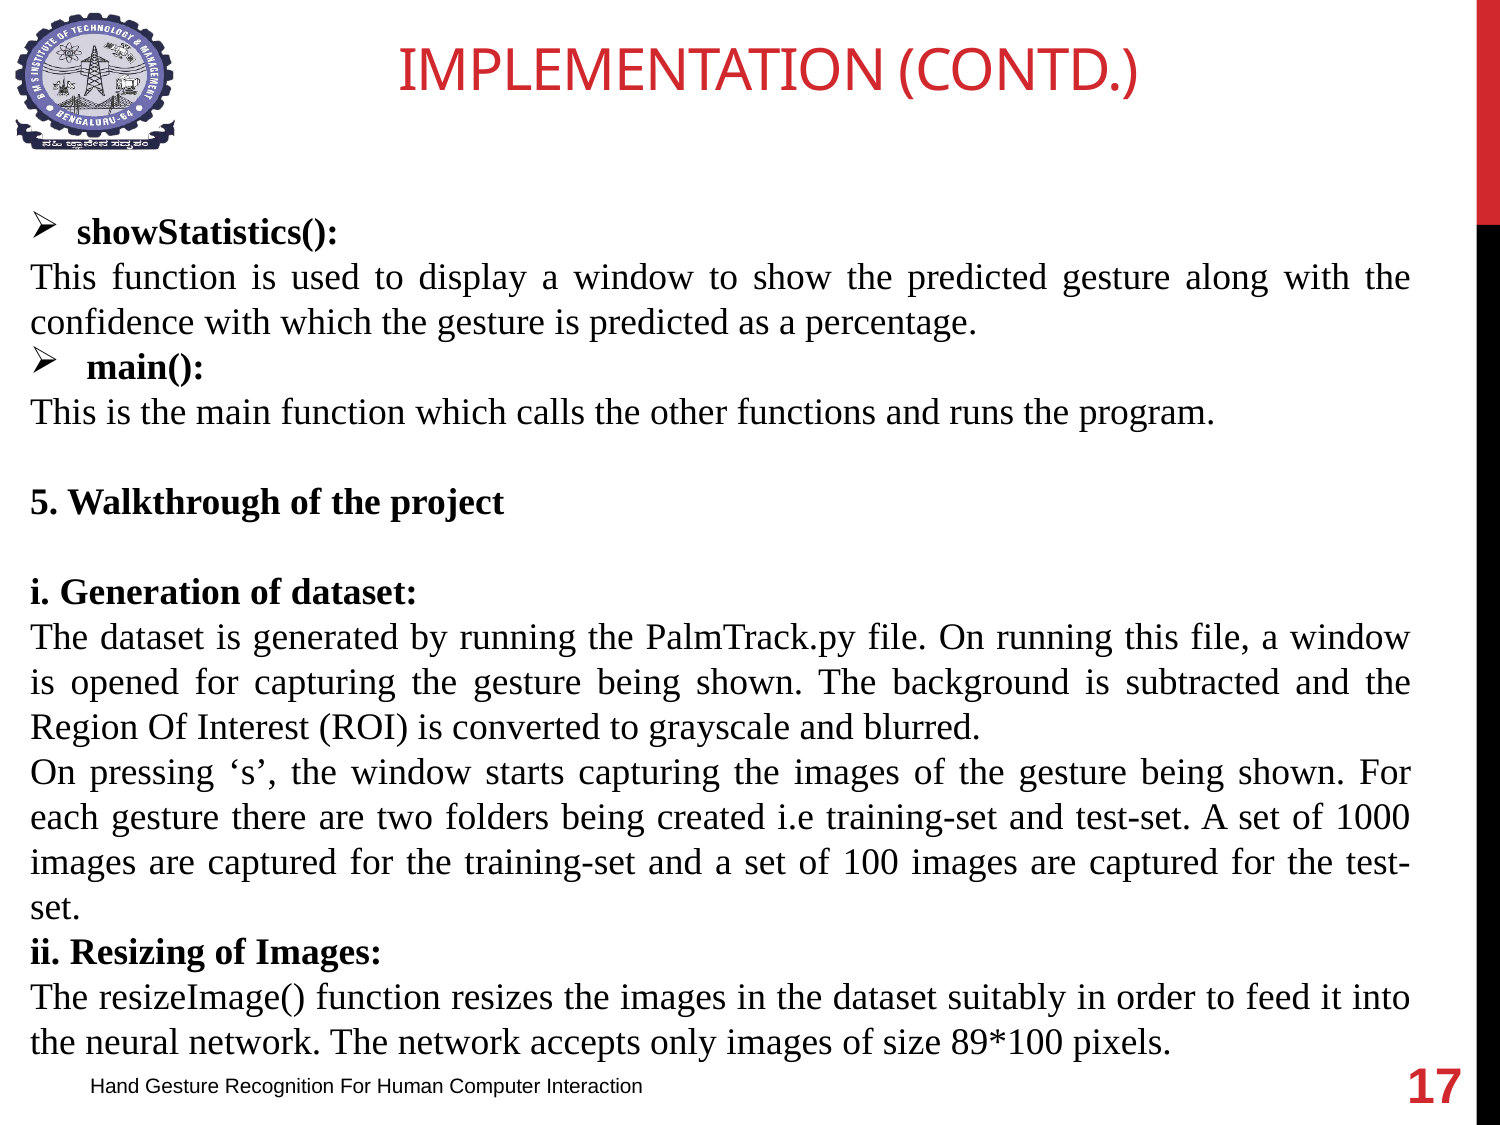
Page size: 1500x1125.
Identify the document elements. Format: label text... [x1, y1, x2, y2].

text_box showStatistics(): This function is used to display a window to show the predicted gesture along with the confidence with which the gesture is predicted as a percentage. main(): This is the main function which calls the other functions and runs the program. 5. Walkthrough of the project i. Generation of dataset: The dataset is generated by running the PalmTrack.py file. On running this file, a window is opened for capturing the gesture being shown. The background is subtracted and the Region Of Interest (ROI) is converted to grayscale and blurred. On pressing ‘s’, the window starts capturing the images of the gesture being shown. For each gesture there are two folders being created i.e training-set and test-set. A set of 1000 images are captured for the training-set and a set of 100 images are captured for the test-set. ii. Resizing of Images: The resizeImage() function resizes the images in the dataset suitably in order to feed it into the neural network. The network accepts only images of size 89*100 pixels. [15, 199, 1428, 1070]
footer Hand Gesture Recognition For Human Computer Interaction [75, 1070, 1000, 1112]
text_box IMPLEMENTATION (CONTD.) [312, 24, 1375, 138]
slide_number 17 [1392, 1053, 1500, 1113]
picture [14, 12, 176, 151]
